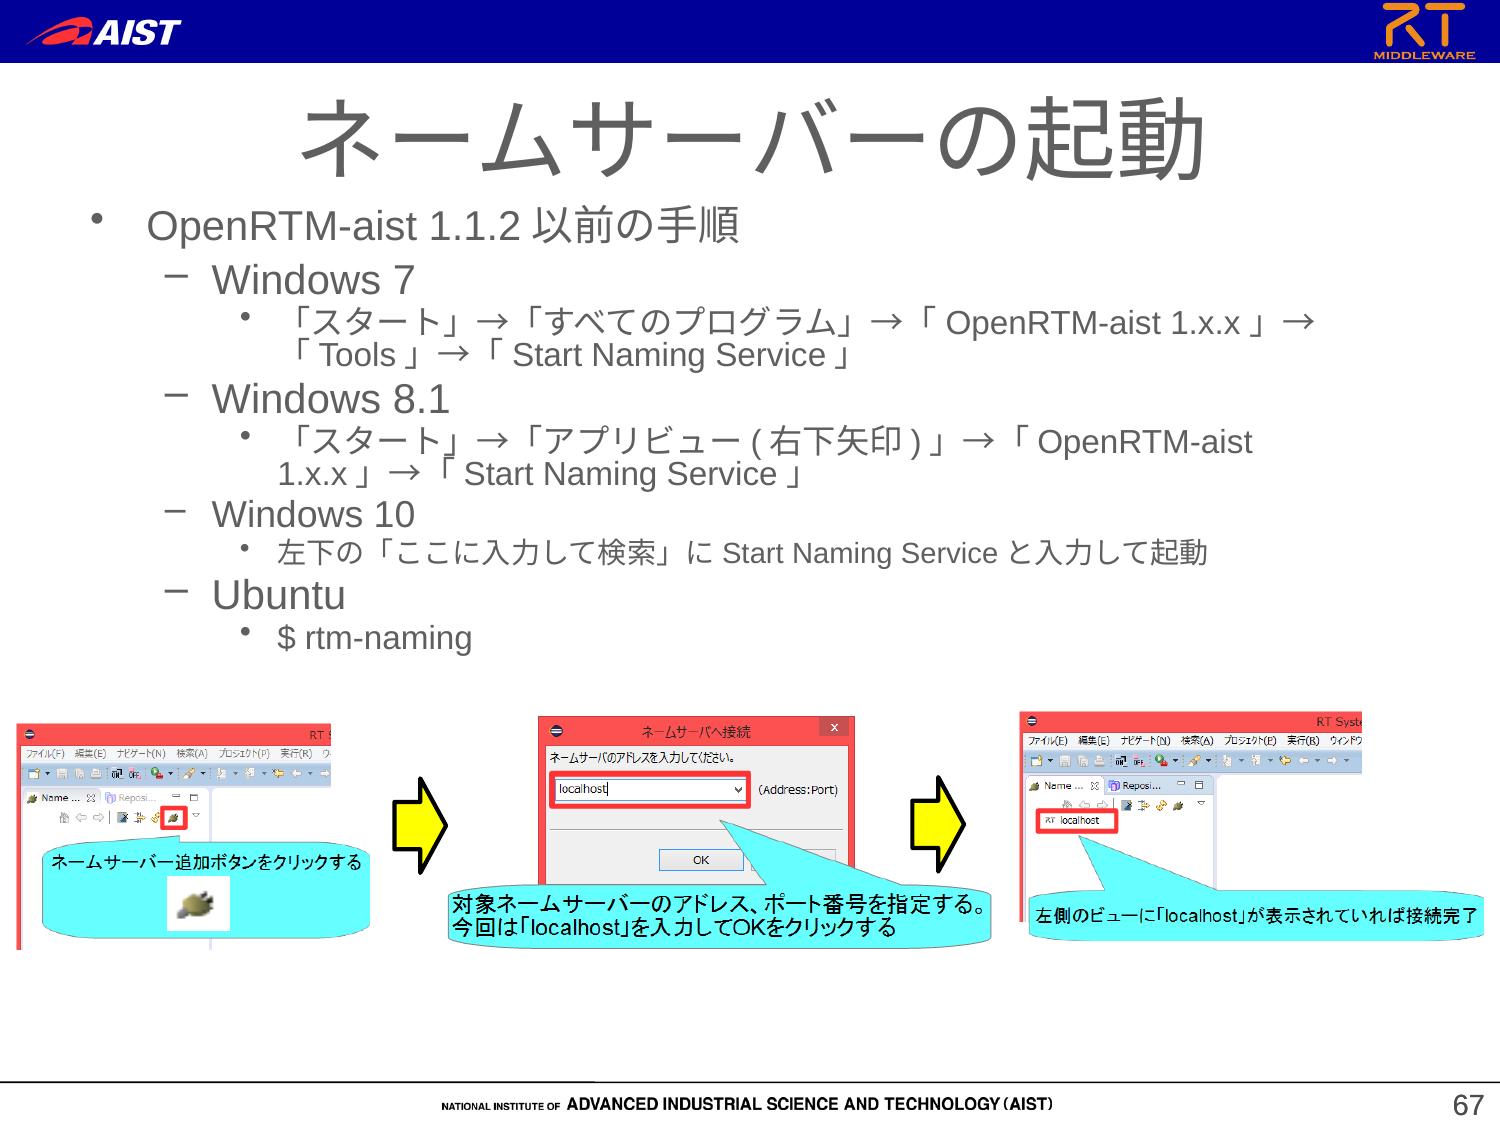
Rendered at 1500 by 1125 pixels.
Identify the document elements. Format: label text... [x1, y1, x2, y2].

picture [1018, 710, 1484, 941]
picture [442, 1097, 1052, 1110]
text_box [392, 776, 424, 875]
title ネームサーバーの起動 [29, 66, 1474, 208]
picture [429, 713, 1005, 952]
picture [16, 723, 370, 951]
text_box Windows 7 「スタート」→「すべてのプログラム」→「OpenRTM-aist 1.x.x」→「Tools」→「Start Naming Service」 Windows 8.1 「スタート」→「アプリビュー(右下矢印)」→「OpenRTM-aist 1.x.x」→「Start Naming Service」 Windows 10 左下の「ここに入力して検索」にStart Naming Serviceと入力して起動 Ubuntu $ rtm-naming [75, 255, 1374, 632]
text_box 67 [1149, 1078, 1500, 1125]
list OpenRTM-aist 1.1.2以前の手順 [75, 208, 987, 255]
picture [0, 0, 1500, 63]
